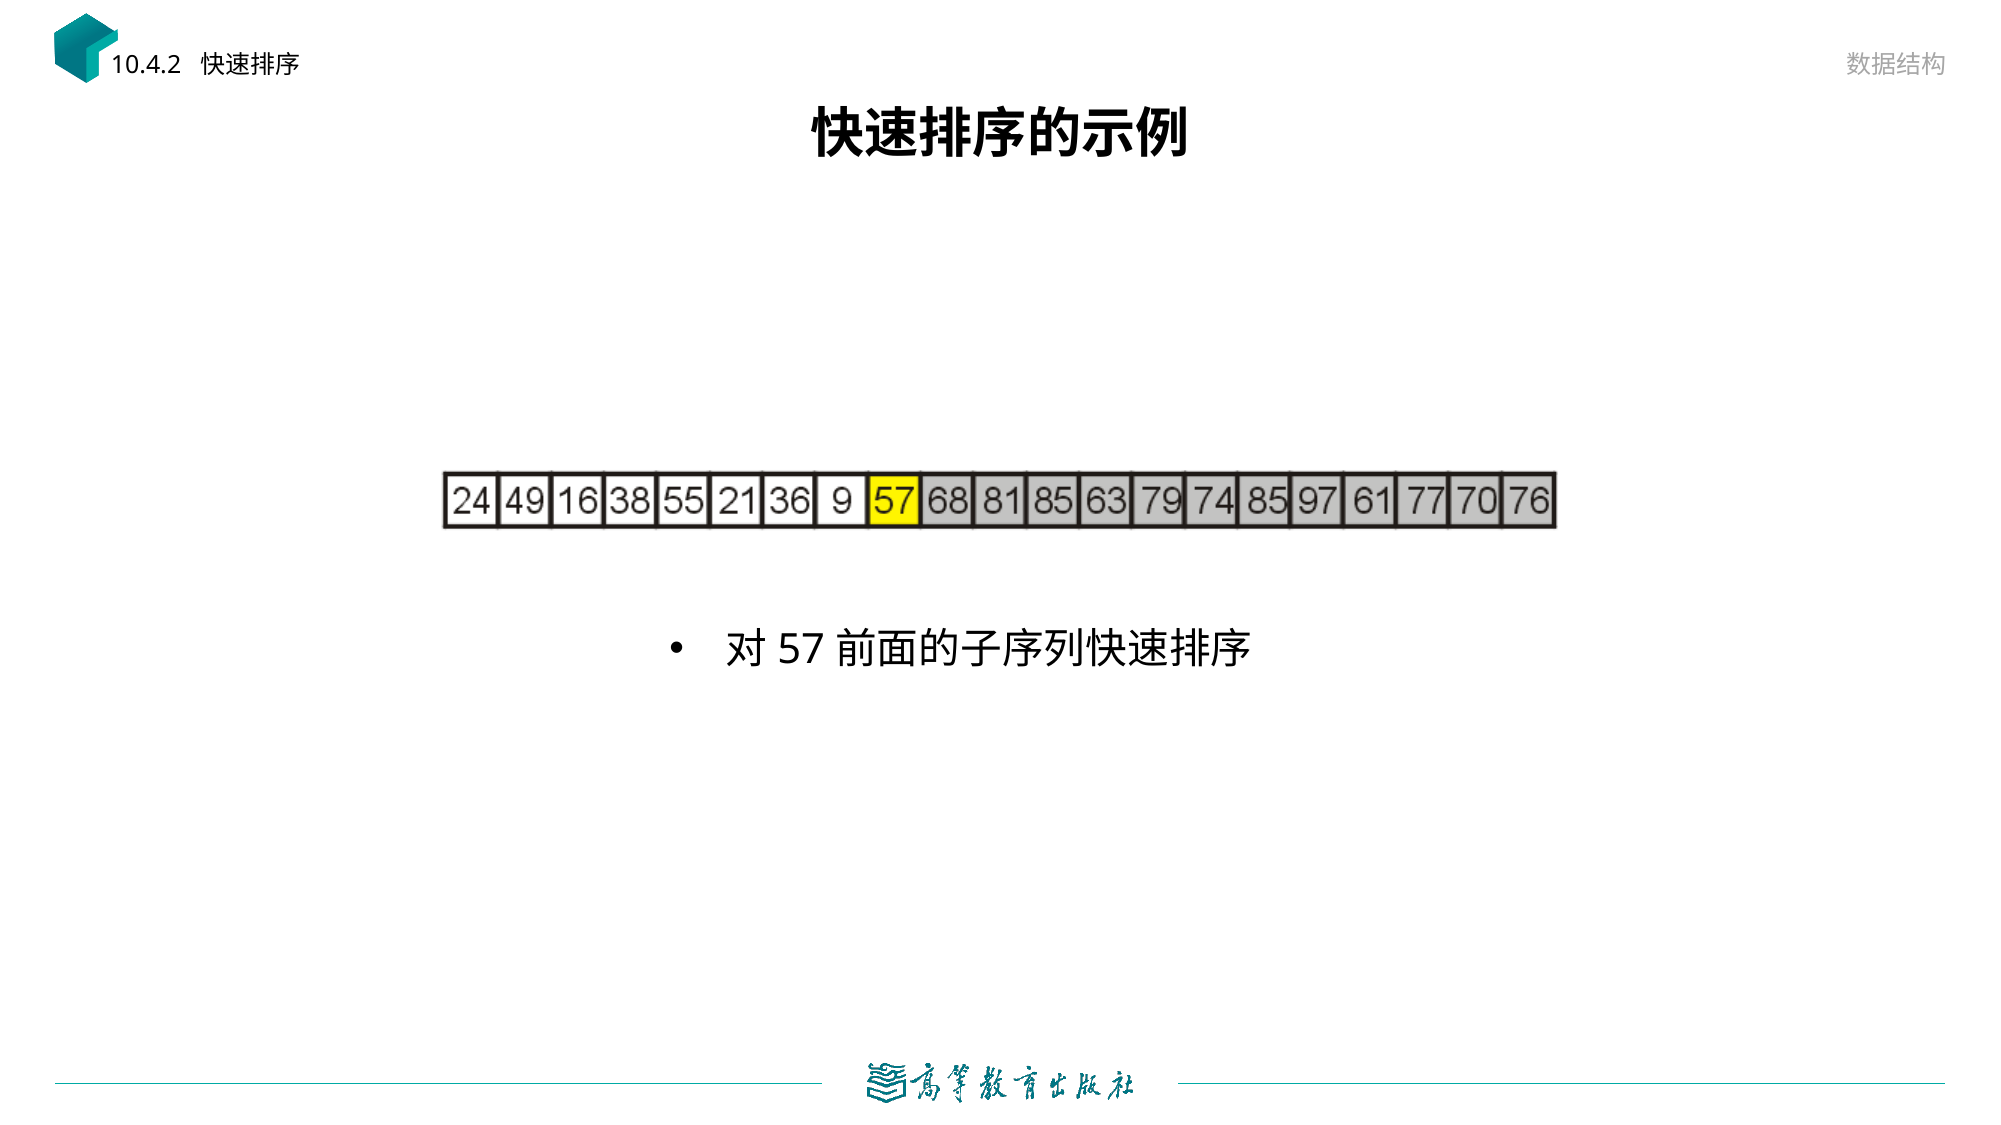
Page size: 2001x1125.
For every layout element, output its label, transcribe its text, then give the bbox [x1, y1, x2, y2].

title 快速排序的示例 [137, 92, 1863, 178]
text_box 对57前面的子序列快速排序 [654, 614, 1268, 680]
picture [436, 421, 1564, 580]
list 数据结构 [1115, 32, 1962, 86]
picture [867, 1063, 1133, 1103]
subtitle 10.4.2 快速排序 [95, 44, 894, 99]
